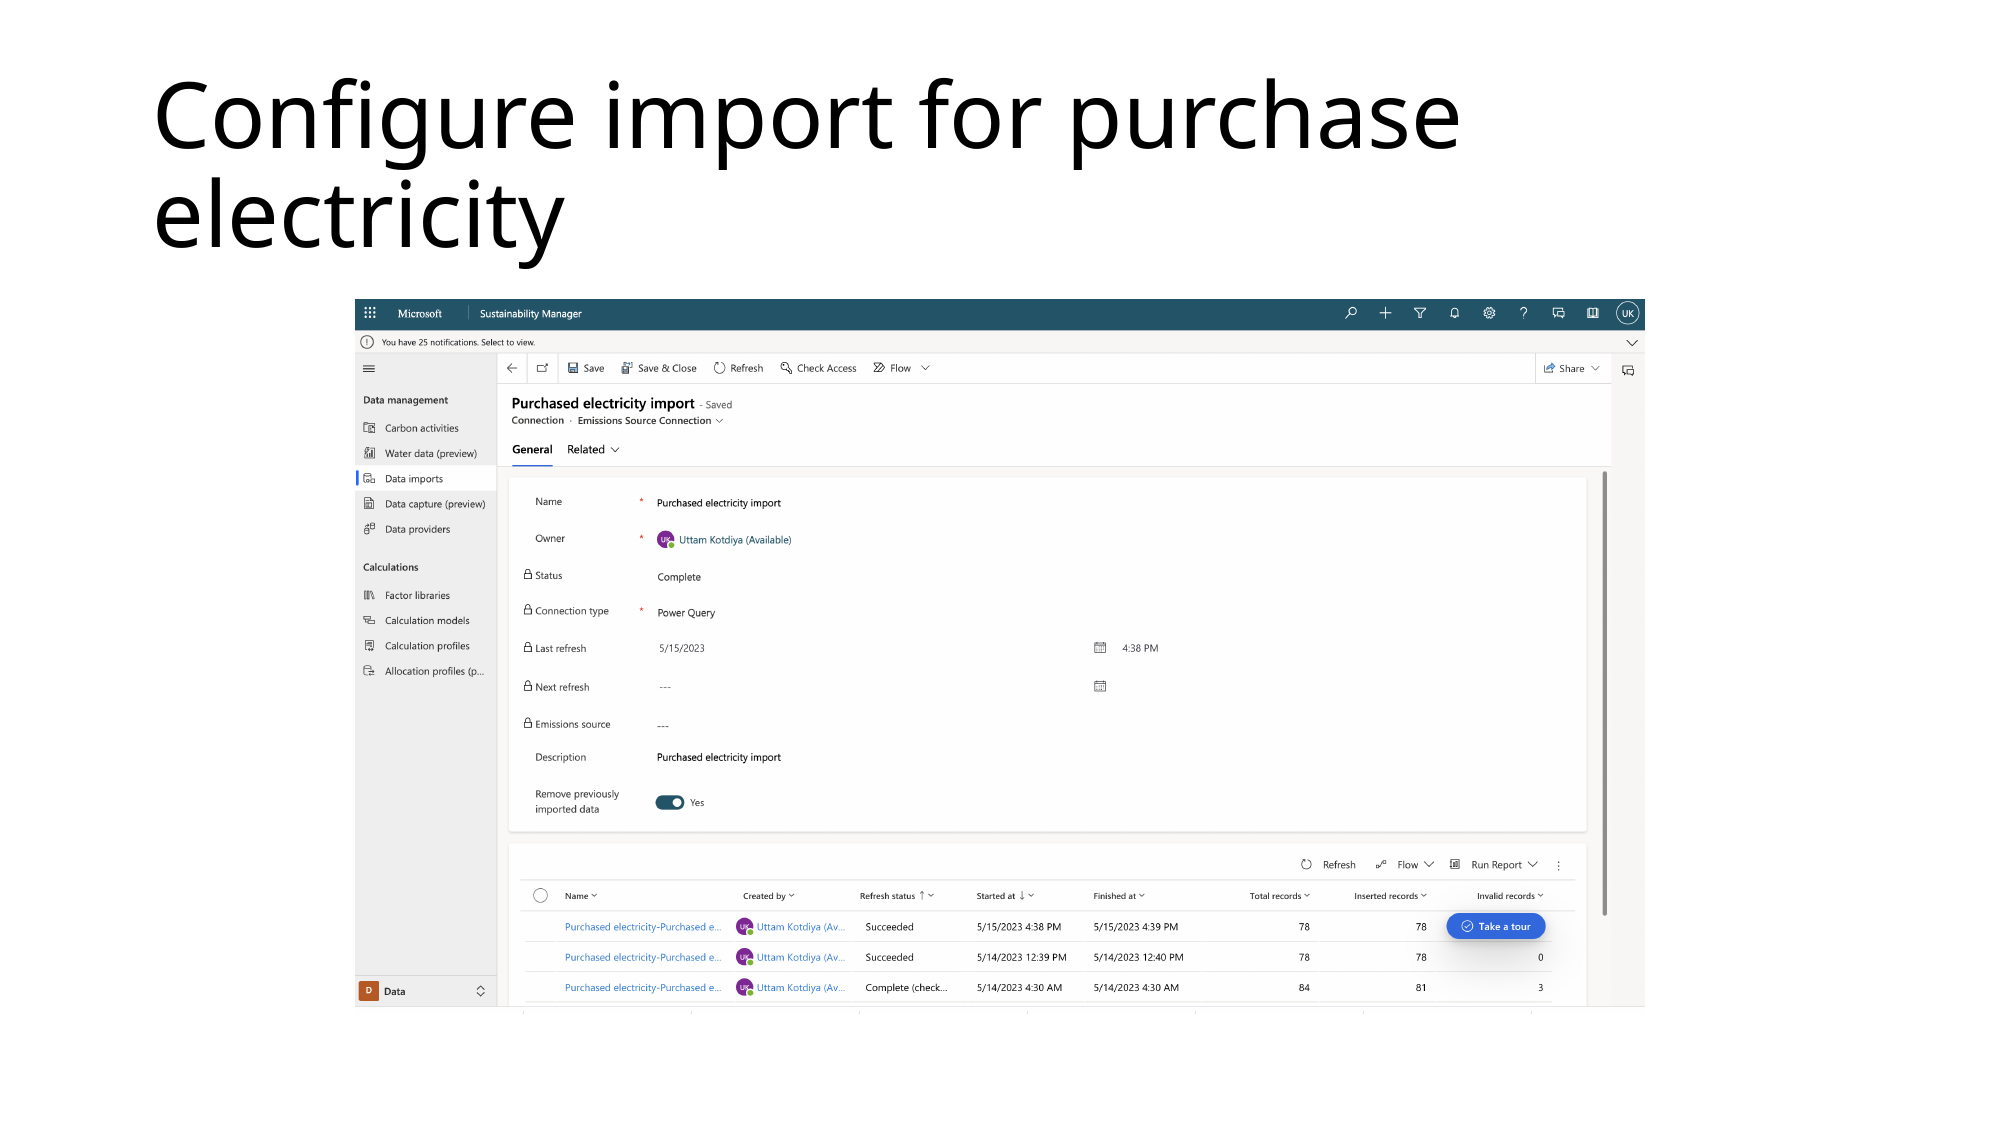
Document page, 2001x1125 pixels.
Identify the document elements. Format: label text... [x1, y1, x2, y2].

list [354, 299, 1645, 1014]
title Configure import for purchase electricity [137, 59, 1863, 278]
